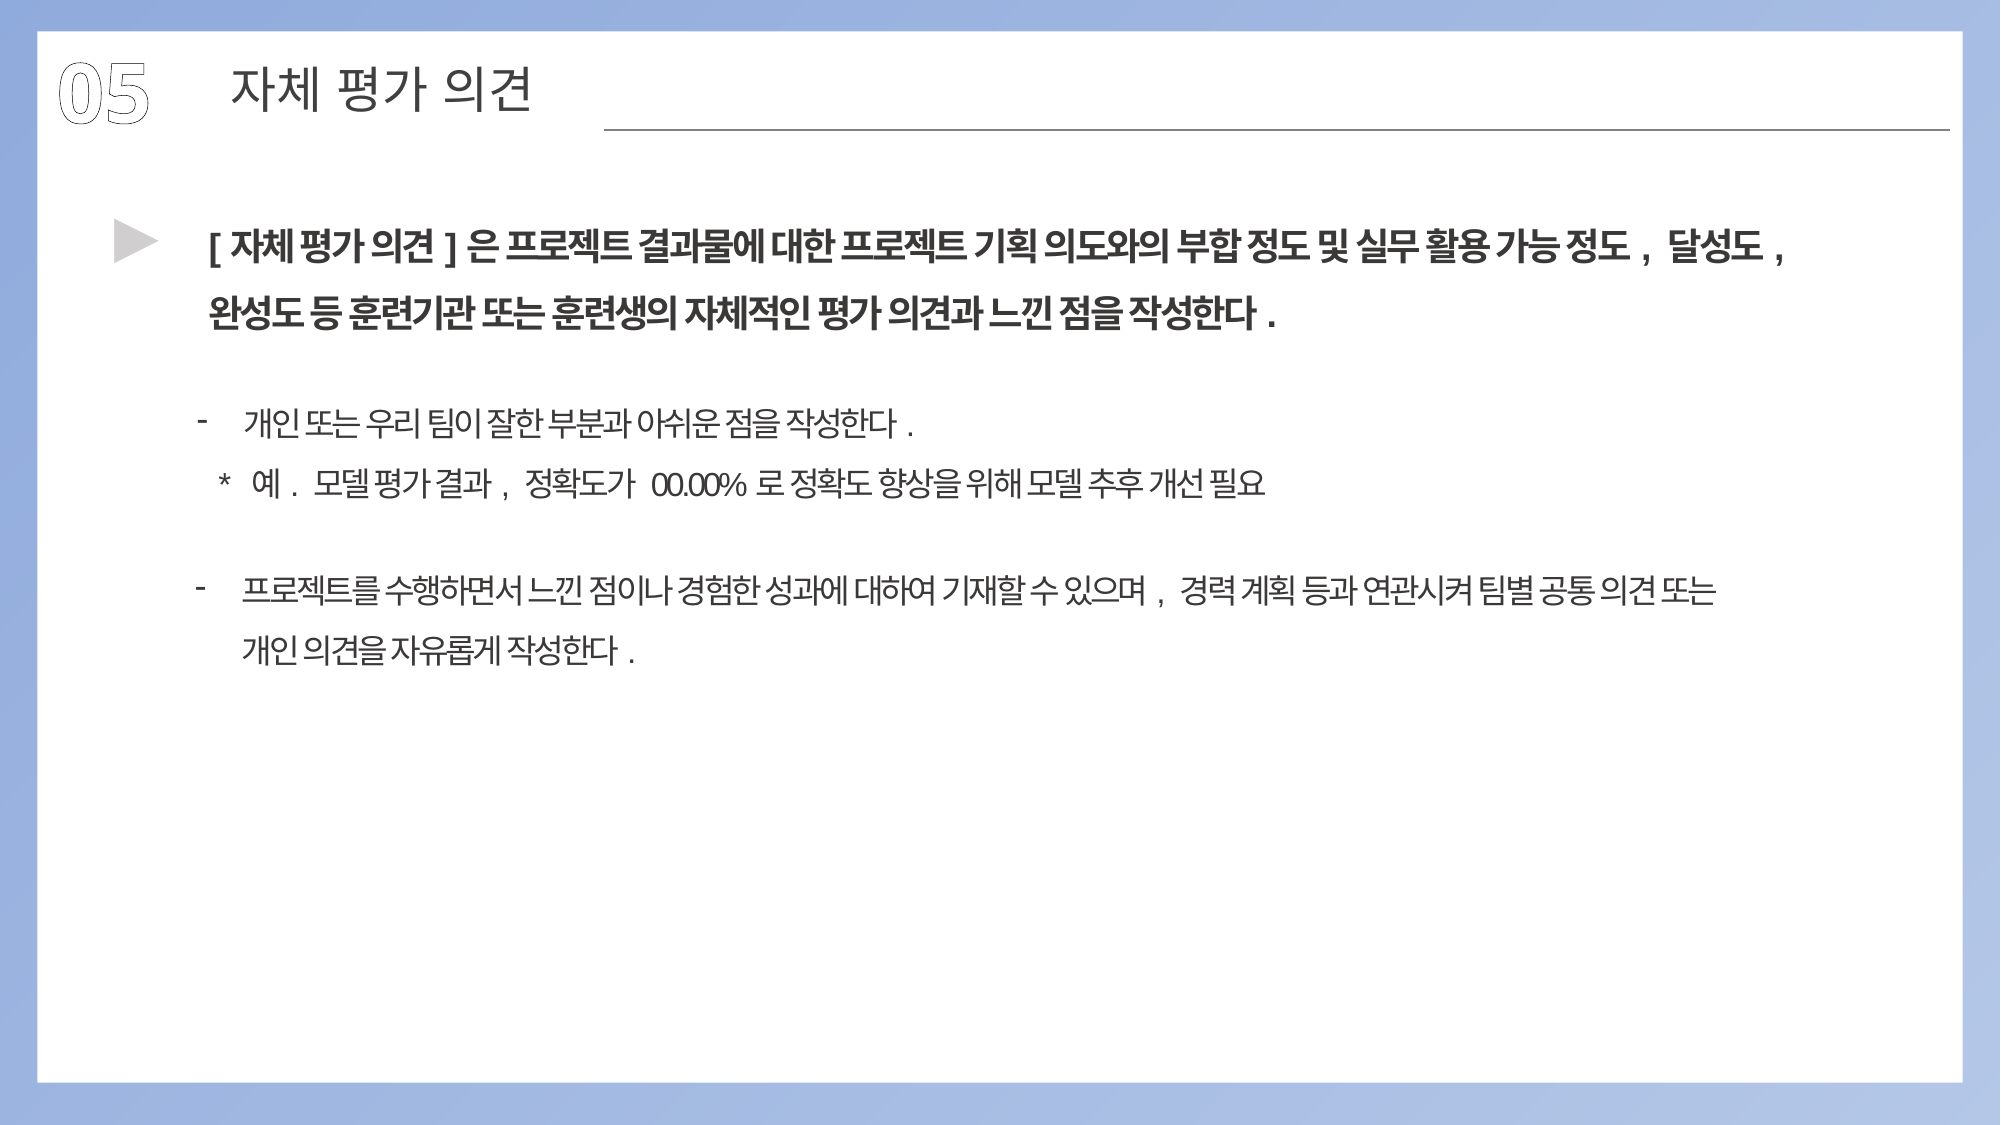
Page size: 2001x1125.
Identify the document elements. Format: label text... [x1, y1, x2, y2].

text_box 자체 평가 의견 [215, 51, 550, 127]
text_box [36, 30, 1964, 1084]
text_box 05 [41, 32, 233, 148]
text_box 개인 또는 우리 팀이 잘한 부분과 아쉬운 점을 작성한다. * 예. 모델 평가 결과, 정확도가 00.00%로 정확도 향상을 위해 모델 추후 개선 필요 [182, 376, 1963, 511]
text_box [자체 평가 의견]은 프로젝트 결과물에 대한 프로젝트 기획 의도와의 부합 정도 및 실무 활용 가능 정도, 달성도, 완성도 등 훈련기관 또는 훈련생의 자체적인 평가 의견과 느낀 점을 작성한다. [193, 192, 1869, 343]
text_box 프로젝트를 수행하면서 느낀 점이나 경험한 성과에 대하여 기재할 수 있으며, 경력 계획 등과 연관시켜 팀별 공통 의견 또는 개인 의견을 자유롭게 작성한다. [180, 543, 1790, 678]
text_box ▶ [99, 190, 182, 276]
